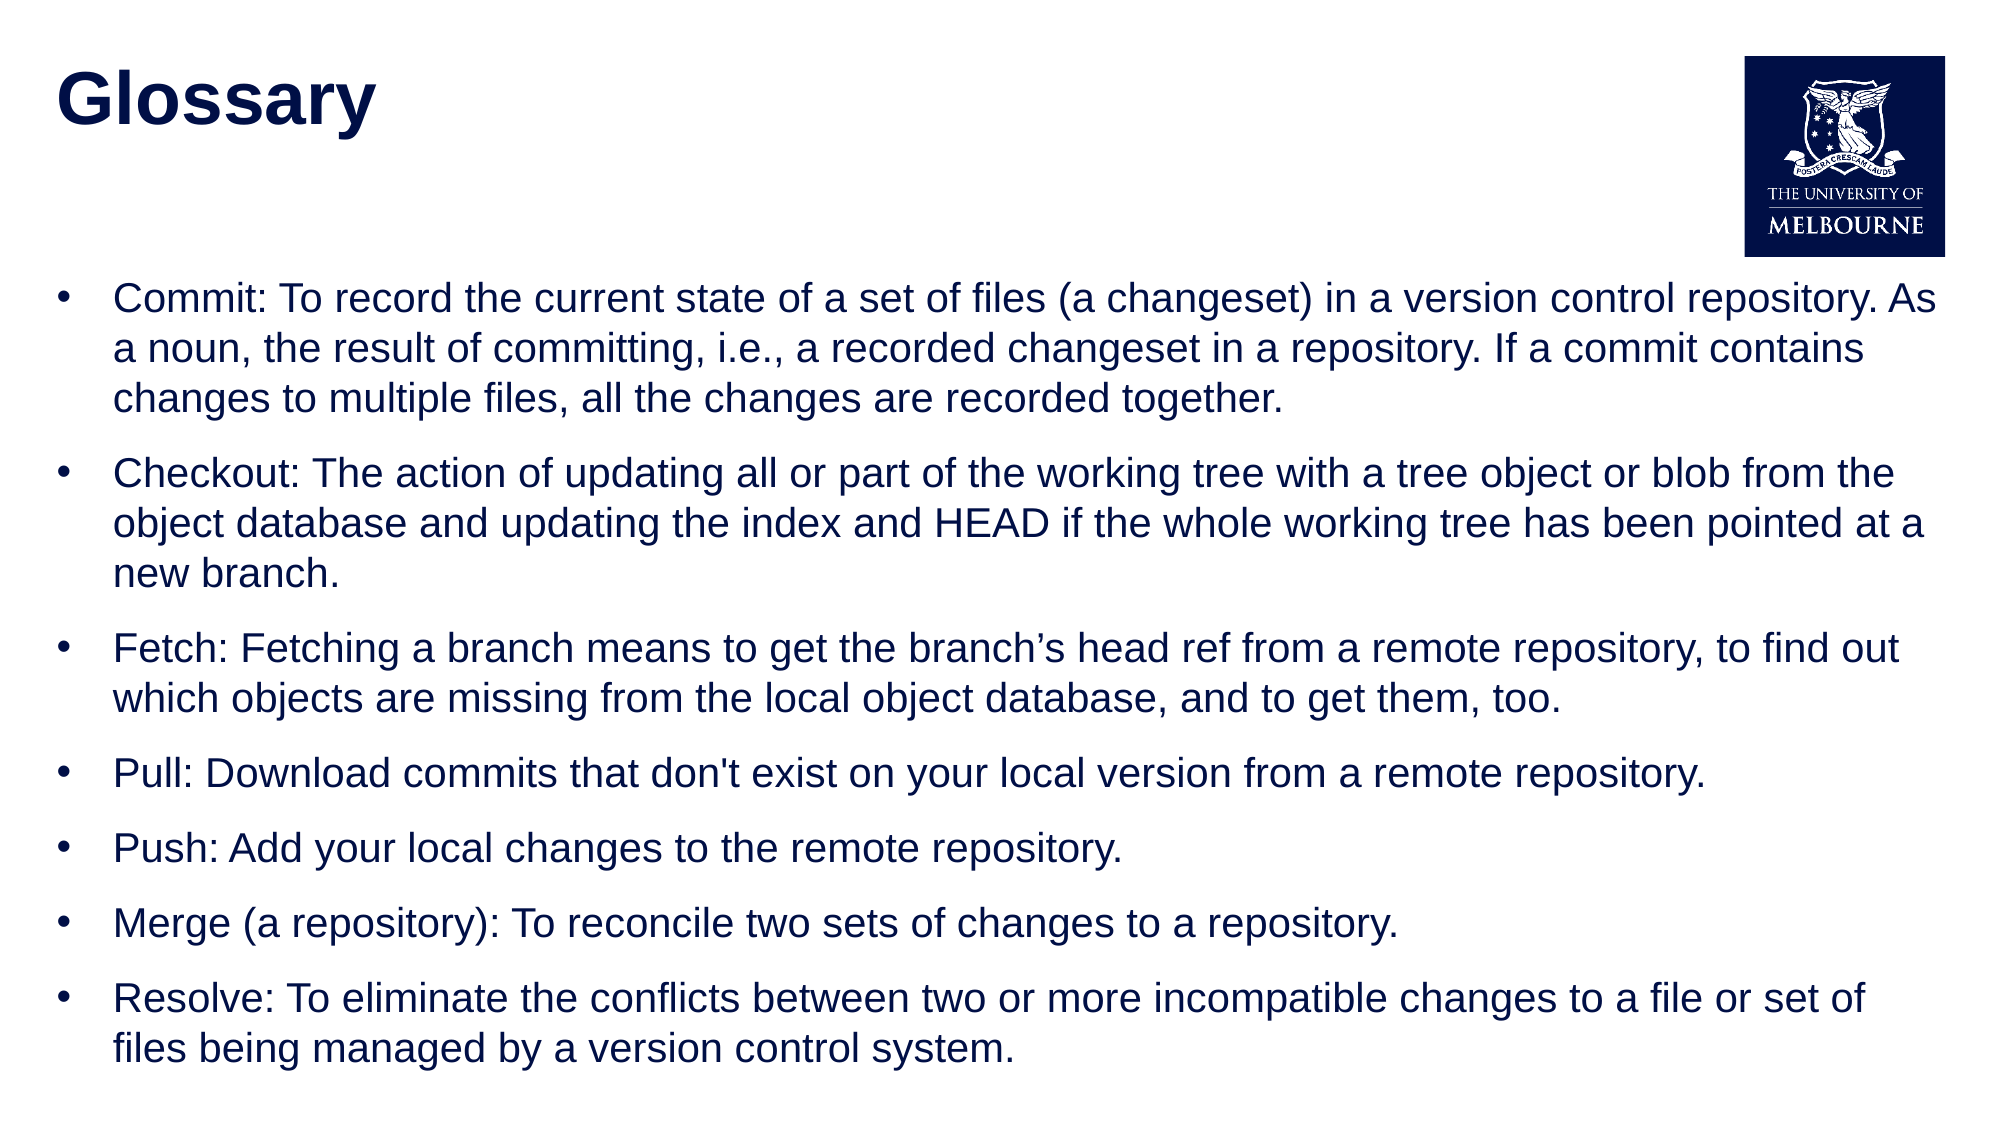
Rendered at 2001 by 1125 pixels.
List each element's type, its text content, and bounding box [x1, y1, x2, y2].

title Glossary [56, 56, 1648, 144]
list Commit: To record the current state of a set of files (a changeset) in a version control repository. As a noun, the result of committing, i.e., a recorded changeset in a repository. If a commit contains changes to multiple files, all the changes are recorded together. Checkout: The action of updating all or part of the working tree with a tree object or blob from the object database and updating the index and HEAD if the whole working tree has been pointed at a new branch. Fetch: Fetching a branch means to get the branch’s head ref from a remote repository, to find out which objects are missing from the local object database, and to get them, too. Pull: Download commits that don't exist on your local version from a remote repository. Push: Add your local changes to the remote repository. Merge (a repository): To reconcile two sets of changes to a repository. Resolve: To eliminate the conflicts between two or more incompatible changes to a file or set of files being managed by a version control system. [56, 270, 1944, 972]
picture [1744, 56, 1946, 257]
